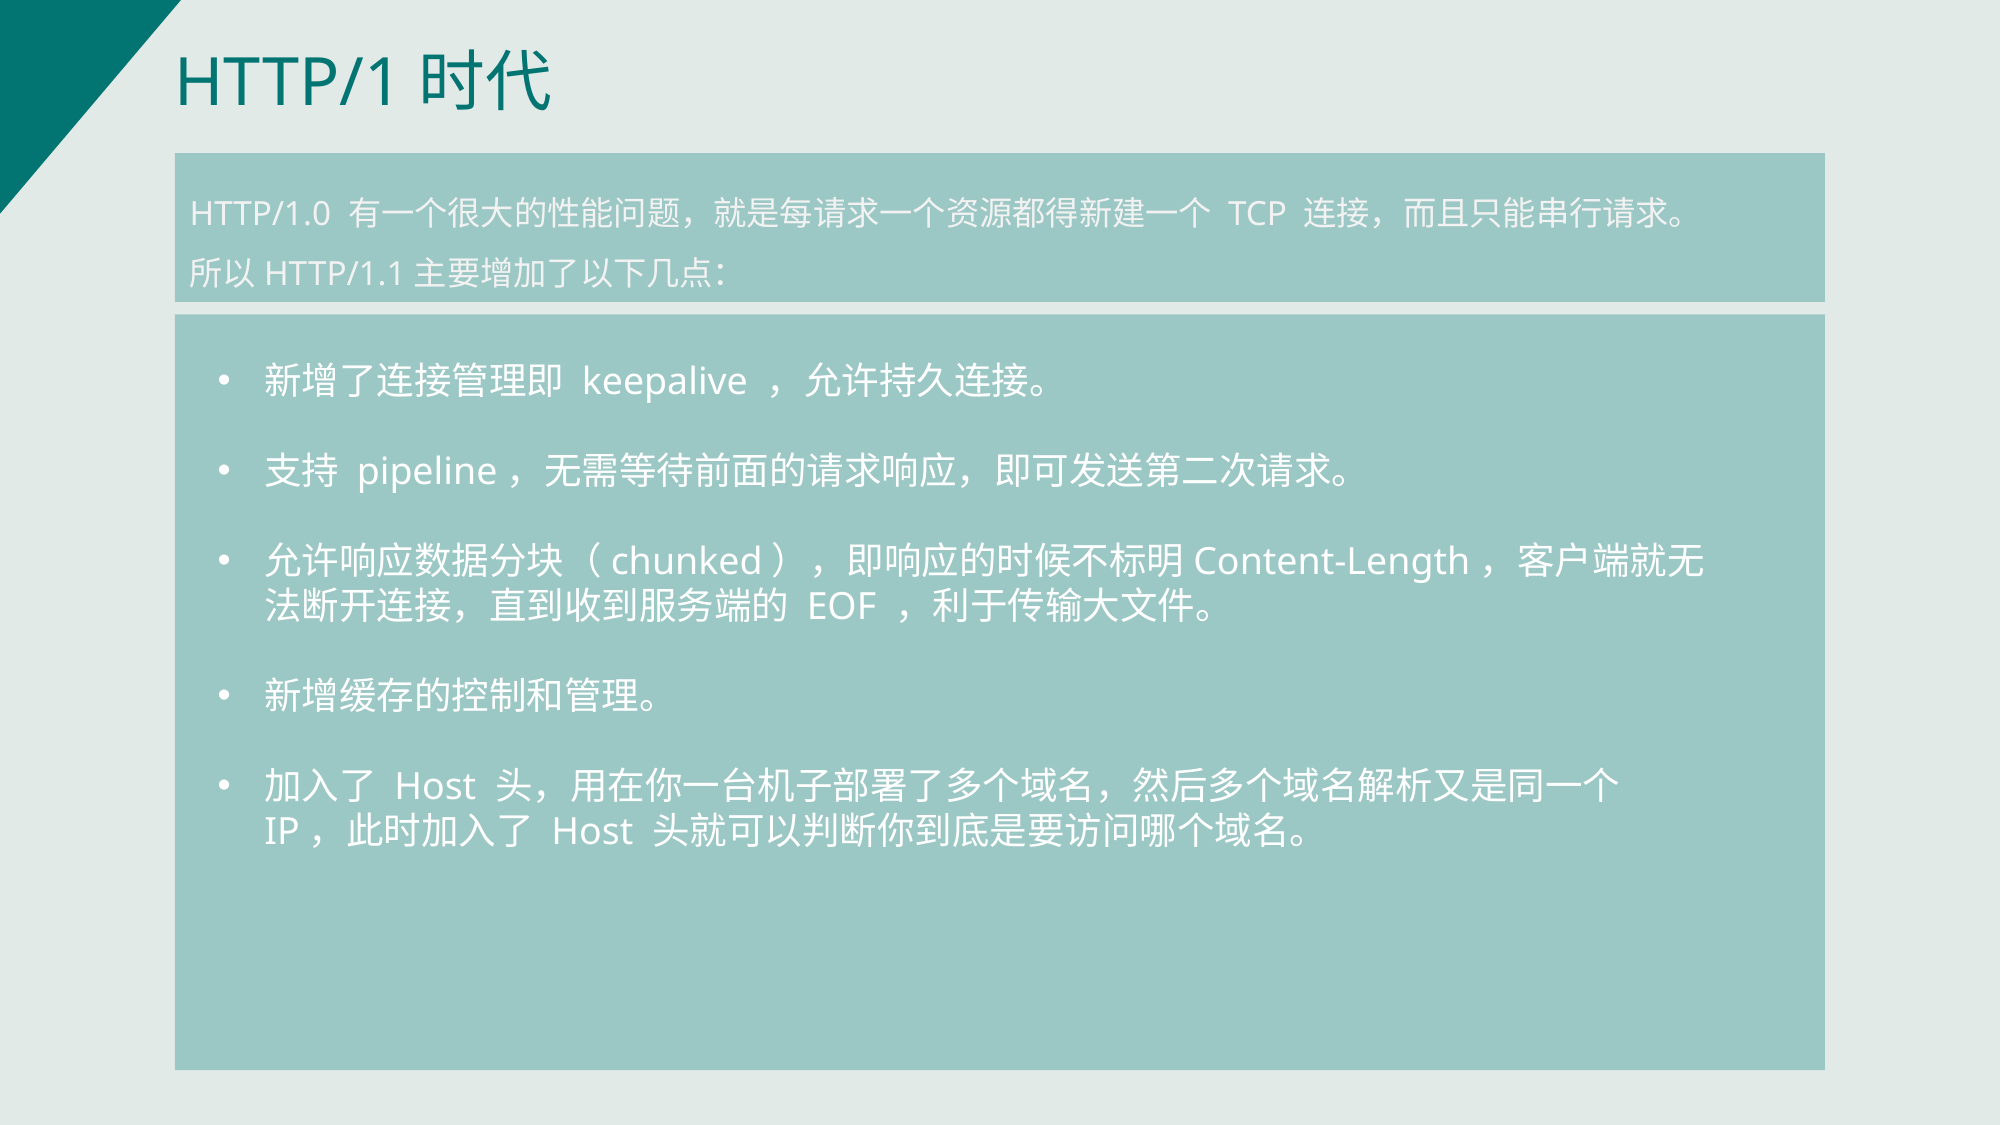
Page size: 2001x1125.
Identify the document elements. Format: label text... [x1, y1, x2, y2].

text_box [174, 152, 1826, 303]
text_box [0, 0, 183, 216]
text_box HTTP/1时代 [159, 31, 1572, 127]
text_box 新增了连接管理即 keepalive ，允许持久连接。 支持 pipeline，无需等待前面的请求响应，即可发送第二次请求。 允许响应数据分块（chunked），即响应的时候不标明Content-Length，客户端就无法断开连接，直到收到服务端的 EOF ，利于传输大文件。 新增缓存的控制和管理。 加入了 Host 头，用在你一台机子部署了多个域名，然后多个域名解析又是同一个 IP，此时加入了 Host 头就可以判断你到底是要访问哪个域名。 [202, 349, 1729, 860]
text_box HTTP/1.0 有一个很大的性能问题，就是每请求一个资源都得新建一个 TCP 连接，而且只能串行请求。 所以HTTP/1.1主要增加了以下几点： [174, 164, 1825, 300]
text_box [174, 313, 1826, 1071]
